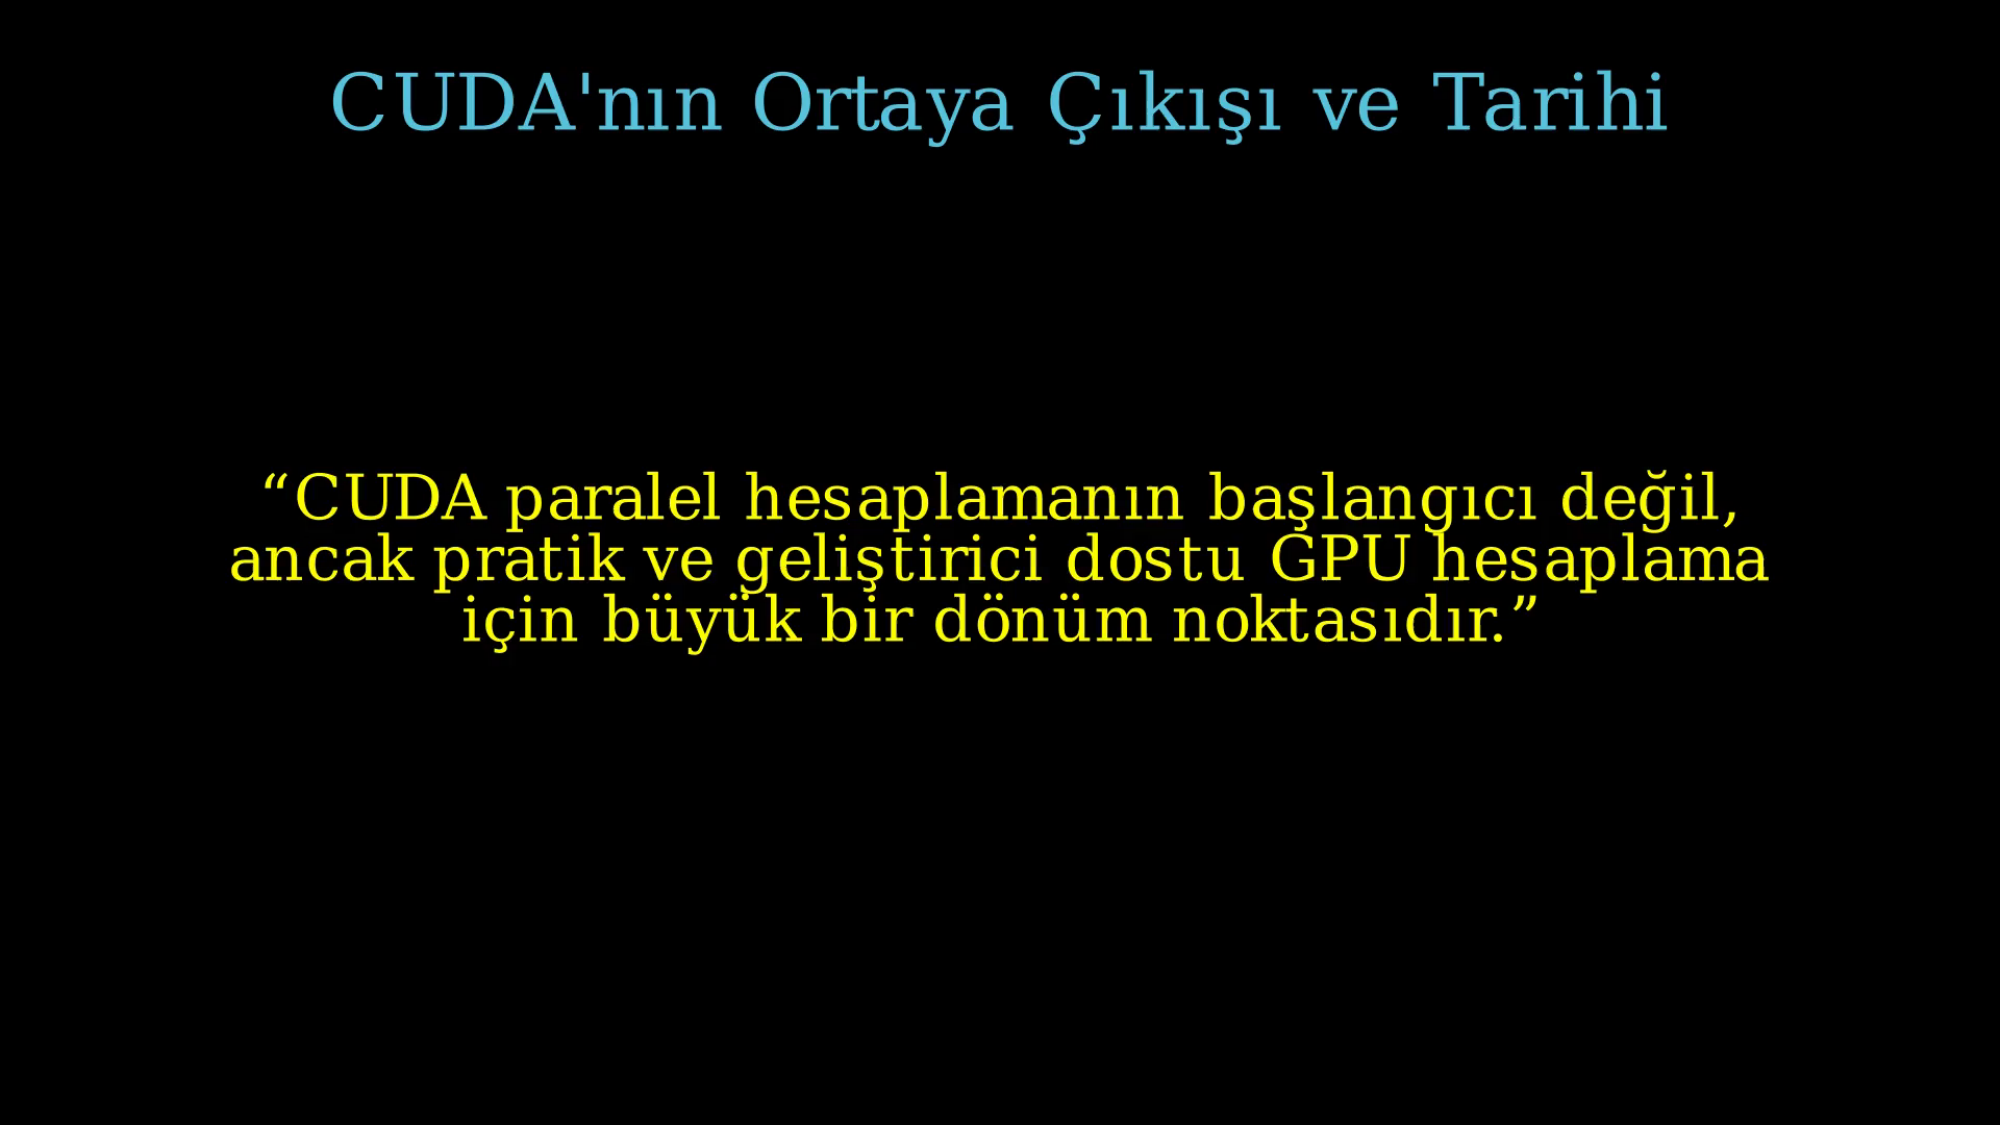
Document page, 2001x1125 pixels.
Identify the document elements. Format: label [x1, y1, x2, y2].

text_box [0, 0, 2000, 1125]
